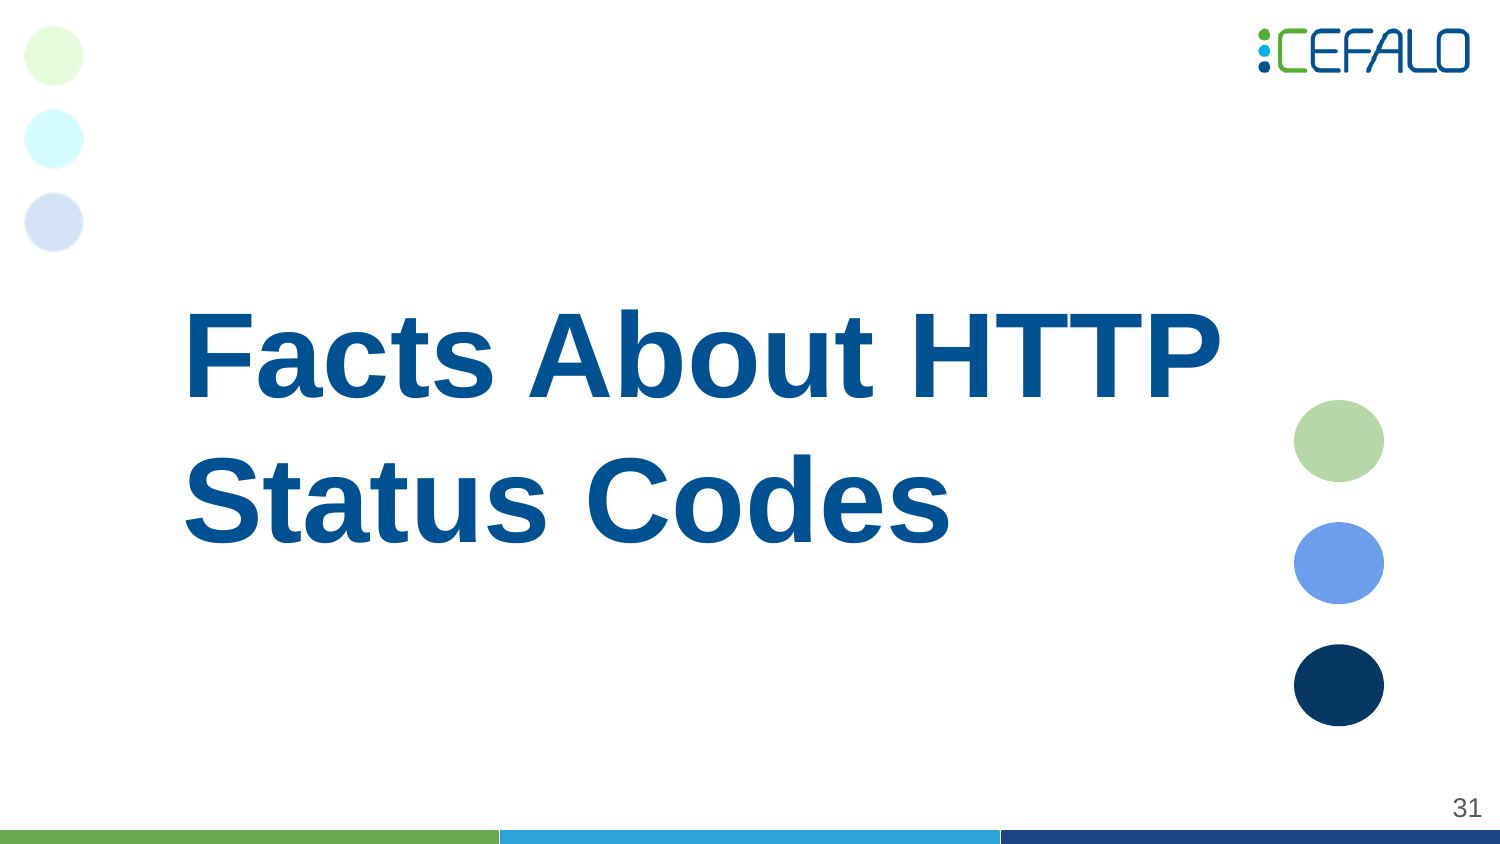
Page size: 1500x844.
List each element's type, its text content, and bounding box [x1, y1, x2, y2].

text_box [1294, 644, 1385, 727]
picture [1258, 28, 1470, 73]
title Facts About HTTP Status Codes [170, 86, 1266, 758]
text_box [1294, 400, 1385, 483]
slide_number ‹#› [1403, 779, 1494, 844]
text_box [1294, 522, 1385, 605]
